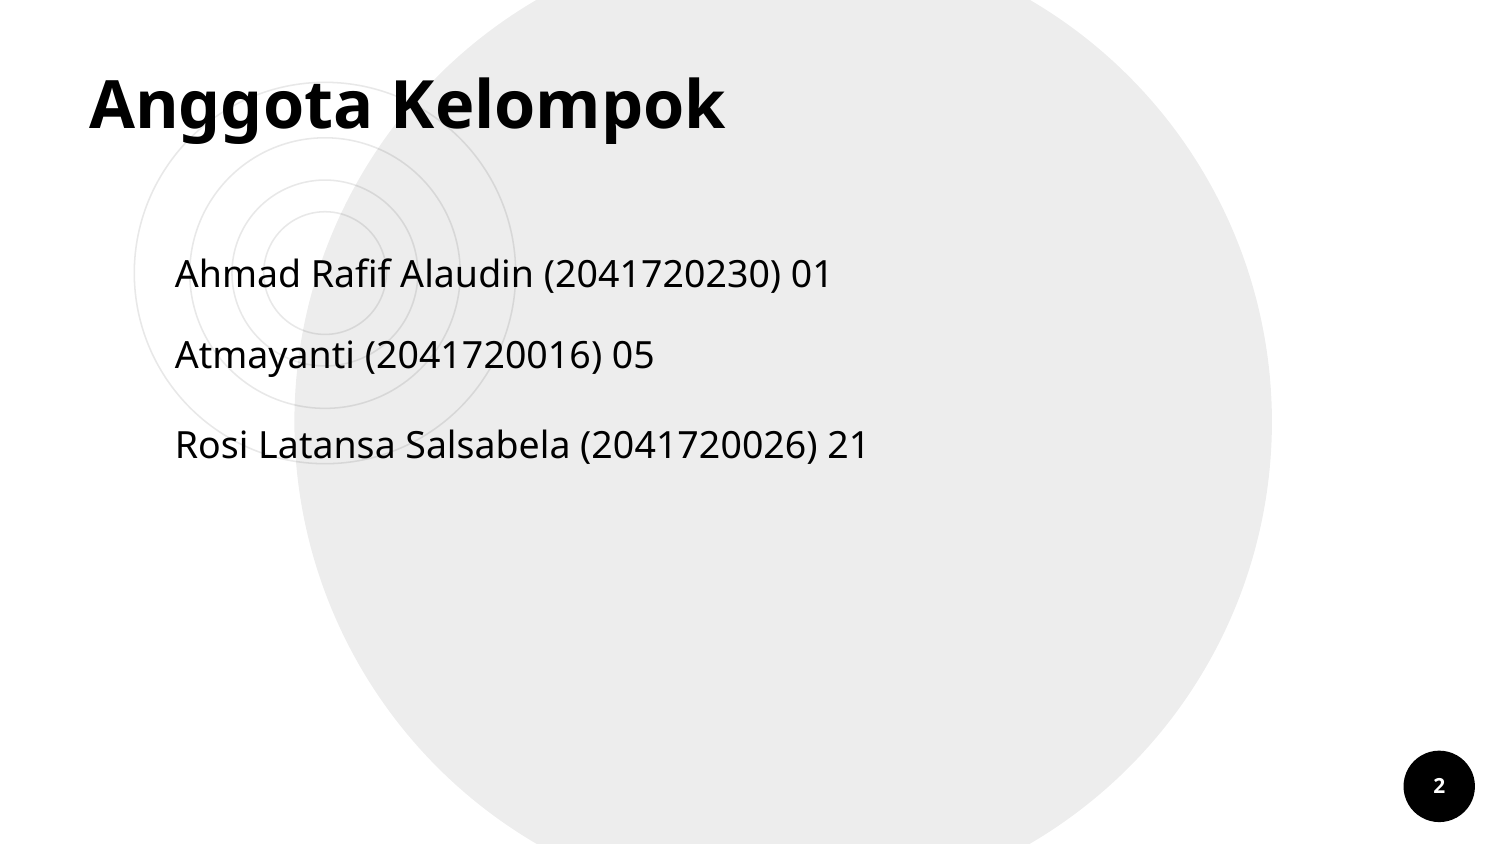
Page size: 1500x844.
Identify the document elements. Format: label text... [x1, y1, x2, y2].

subtitle Ahmad Rafif Alaudin (2041720230) 01 [160, 234, 958, 318]
text_box Atmayanti (2041720016) 05 [159, 316, 957, 400]
slide_number 2 [1403, 750, 1475, 823]
title Anggota Kelompok [74, 61, 831, 157]
text_box Rosi Latansa Salsabela (2041720026) 21 [159, 406, 957, 490]
